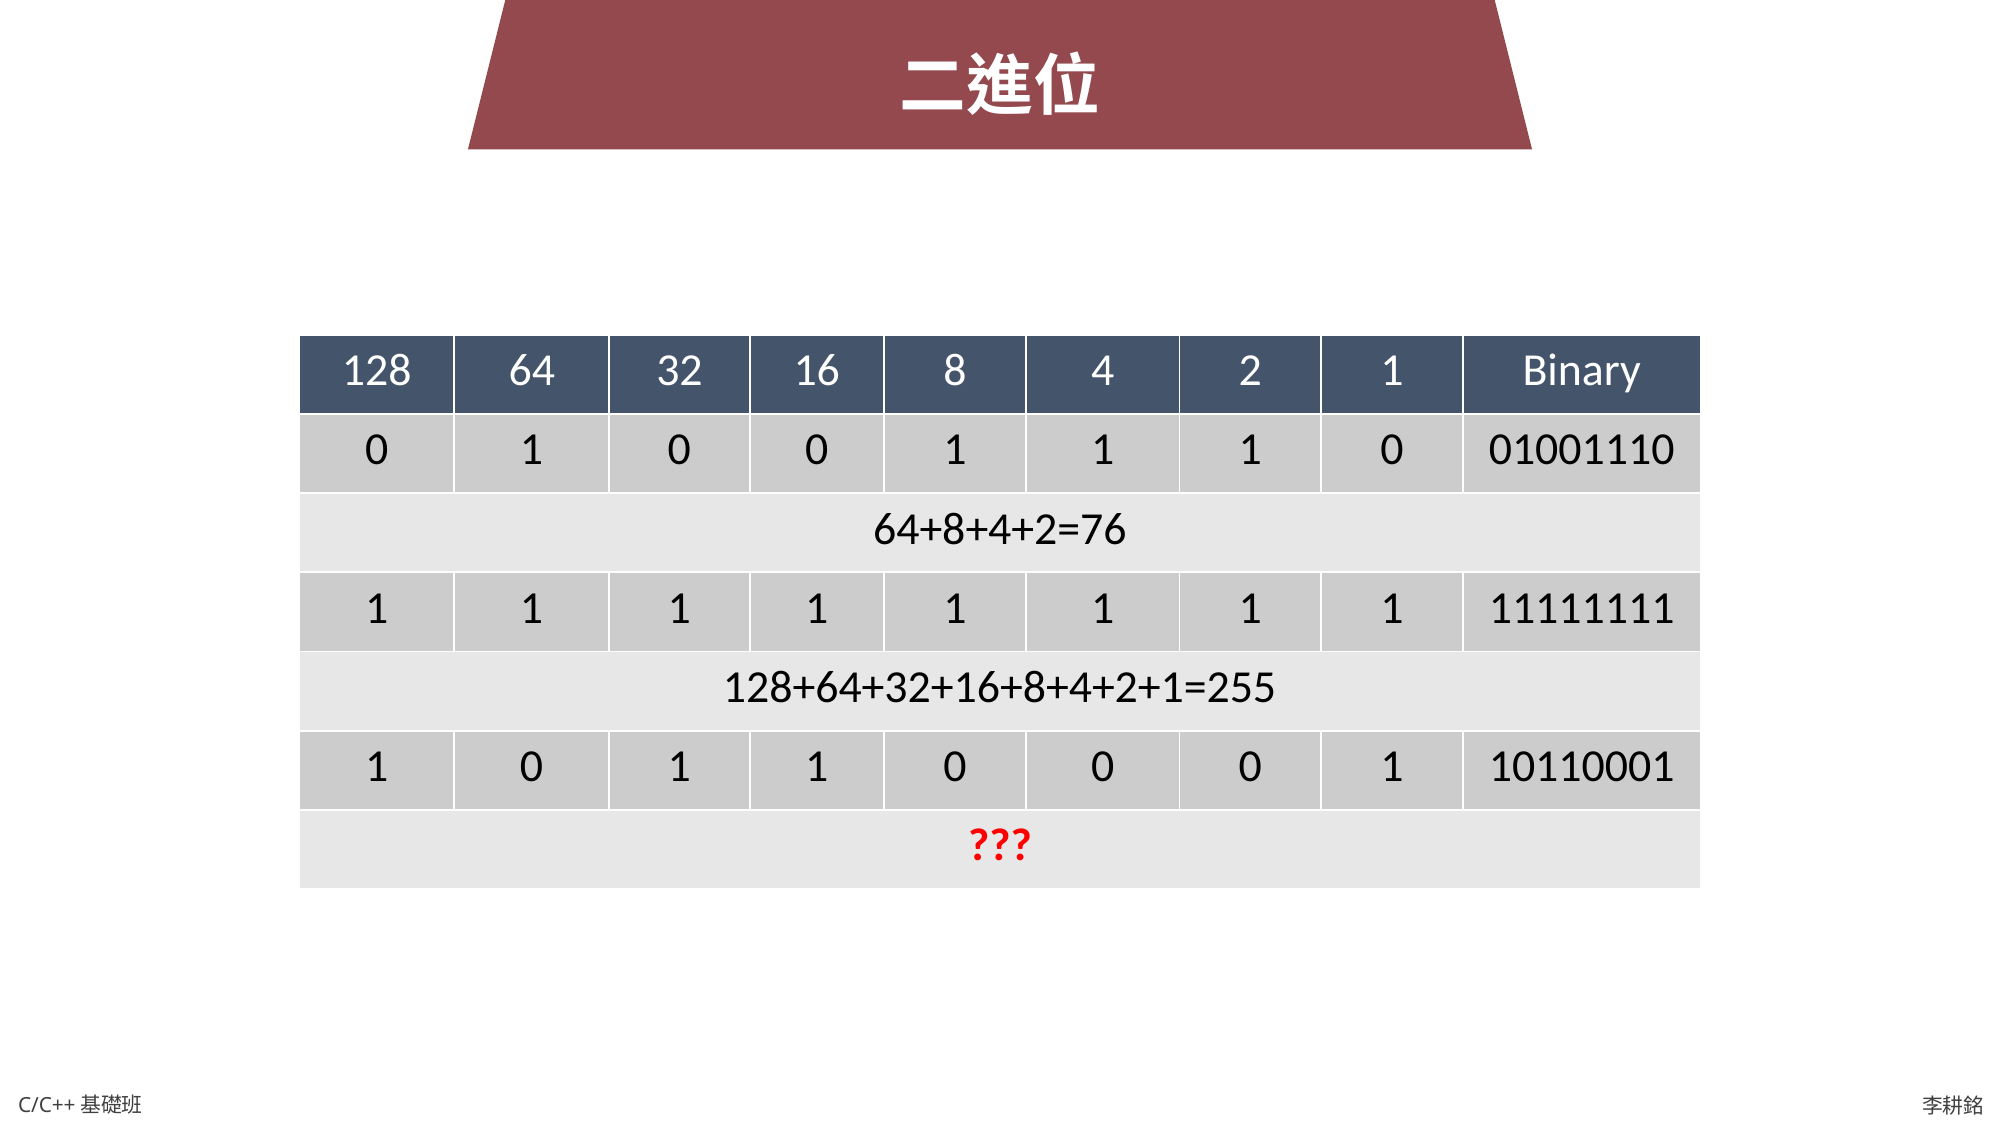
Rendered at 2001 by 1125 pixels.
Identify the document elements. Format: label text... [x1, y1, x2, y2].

table_header Binary [1464, 336, 1700, 413]
table_header 128 [300, 336, 453, 413]
table_cell 1 [1322, 732, 1462, 809]
table_cell 0 [300, 415, 453, 492]
table_cell 1 [610, 573, 749, 651]
text_box C/C++基礎班 [3, 1084, 158, 1125]
table_cell 1 [751, 732, 883, 809]
table_cell 1 [455, 573, 608, 651]
table_cell 64+8+4+2=76 [300, 494, 1700, 571]
table_cell 0 [610, 415, 749, 492]
table_cell 0 [455, 732, 608, 809]
table_cell 1 [751, 573, 883, 651]
table_cell 1 [1027, 573, 1179, 651]
table_cell 0 [1180, 732, 1320, 809]
text_box 李耕銘 [1907, 1084, 2000, 1125]
table_cell 1 [1180, 573, 1320, 651]
table_cell ??? [300, 811, 1700, 888]
table_cell 1 [455, 415, 608, 492]
table_cell 10110001 [1464, 732, 1700, 809]
table_cell 1 [610, 732, 749, 809]
table_cell 0 [1027, 732, 1179, 809]
table_cell 11111111 [1464, 573, 1700, 651]
table_cell 0 [751, 415, 883, 492]
table_cell 0 [1322, 415, 1462, 492]
table_header 64 [455, 336, 608, 413]
table_cell 128+64+32+16+8+4+2+1=255 [300, 652, 1700, 730]
table_cell 1 [1322, 573, 1462, 651]
table_header 4 [1027, 336, 1179, 413]
table_header 32 [610, 336, 749, 413]
table_cell 1 [300, 732, 453, 809]
table_cell 1 [300, 573, 453, 651]
table_header 2 [1180, 336, 1320, 413]
table_header 16 [751, 336, 883, 413]
table_cell 1 [885, 573, 1025, 651]
table_cell 1 [885, 415, 1025, 492]
table_header 1 [1322, 336, 1462, 413]
table_cell 1 [1180, 415, 1320, 492]
table_cell 0 [885, 732, 1025, 809]
text_box 二進位 [885, 35, 1115, 131]
table_header 8 [885, 336, 1025, 413]
text_box [466, 0, 1534, 151]
table_cell 1 [1027, 415, 1179, 492]
table_cell 01001110 [1464, 415, 1700, 492]
